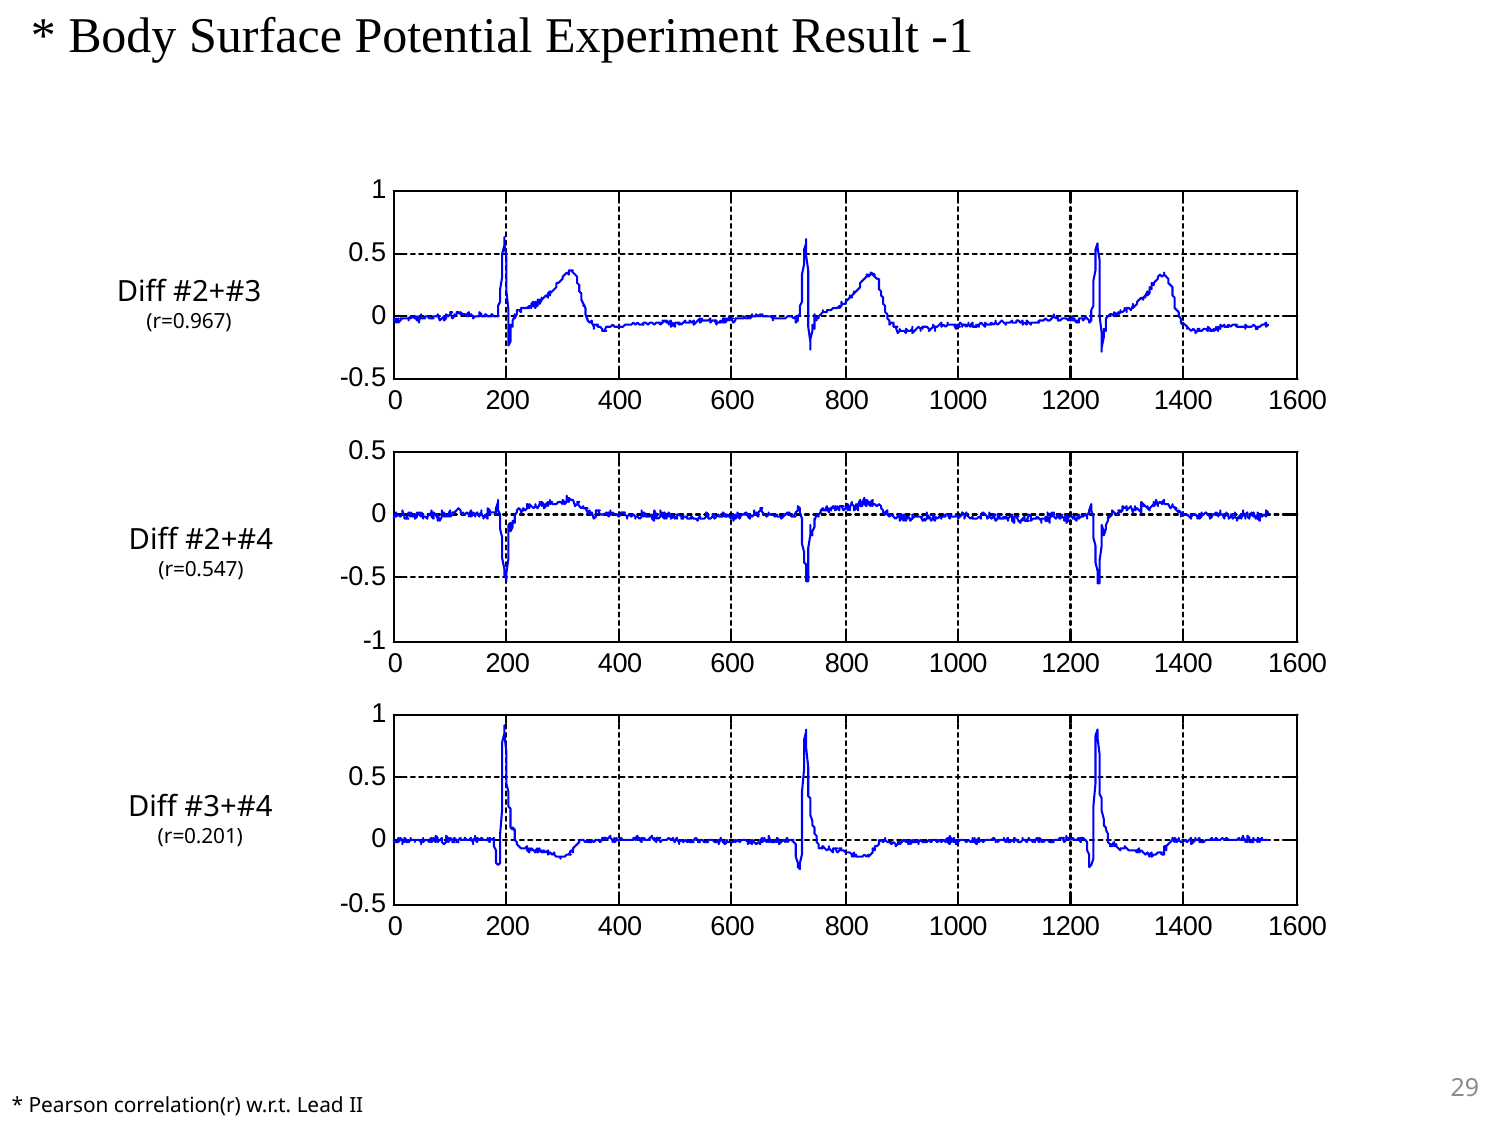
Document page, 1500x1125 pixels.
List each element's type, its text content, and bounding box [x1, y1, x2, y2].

text_box Diff #2+#3 (r=0.967) [101, 264, 236, 340]
text_box Diff #2+#4 (r=0.547) [113, 513, 236, 588]
text_box Diff #3+#4 (r=0.201) [113, 779, 236, 855]
text_box * Pearson correlation(r) w.r.t. Lead II [0, 1084, 378, 1125]
text_box * Body Surface Potential Experiment Result -1 [16, 0, 989, 71]
slide_number 29 [1144, 1058, 1495, 1119]
picture [241, 124, 1408, 1001]
